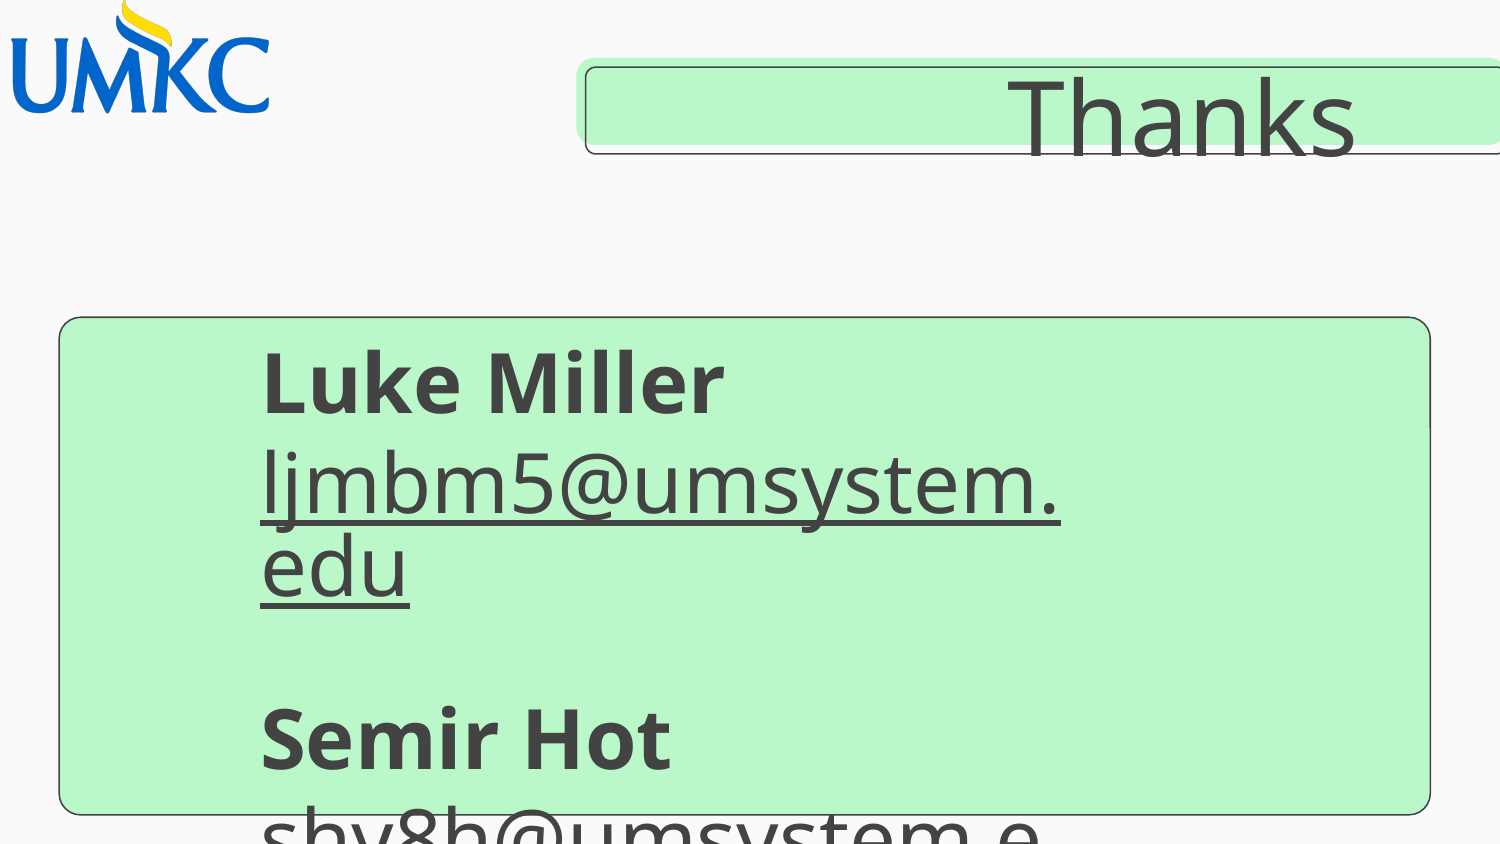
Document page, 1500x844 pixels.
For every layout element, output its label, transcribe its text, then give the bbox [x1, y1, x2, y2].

picture [10, 0, 270, 114]
title Thanks [849, 75, 1374, 154]
subtitle Luke Miller ljmbm5@umsystem.edu Semir Hot shy8h@umsystem.edu [245, 314, 1100, 746]
text_box [59, 317, 1431, 815]
